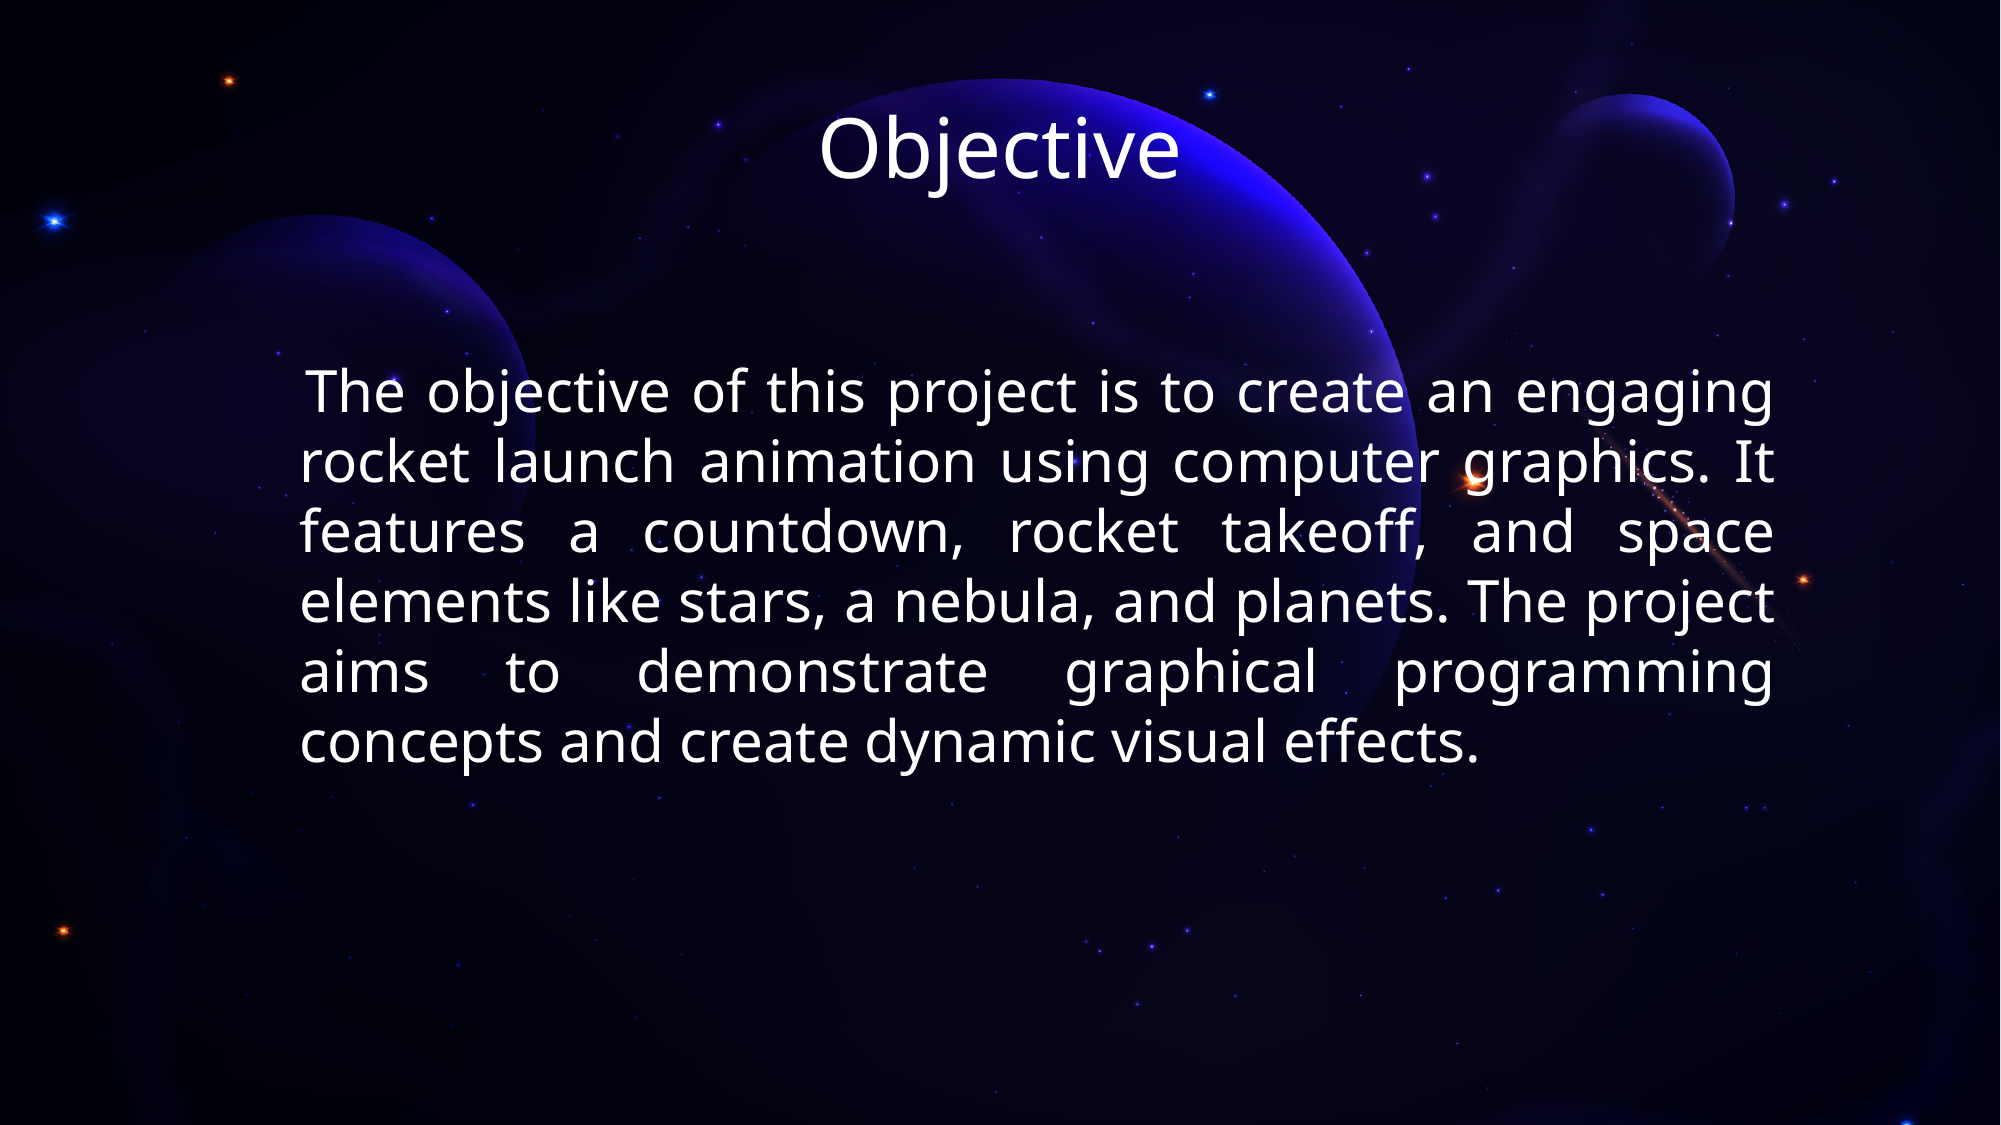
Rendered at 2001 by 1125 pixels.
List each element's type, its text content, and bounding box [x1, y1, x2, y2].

title Objective [454, 80, 1546, 213]
subtitle The objective of this project is to create an engaging rocket launch animation using computer graphics. It features a countdown, rocket takeoff, and space elements like stars, a nebula, and planets. The project aims to demonstrate graphical programming concepts and create dynamic visual effects. [209, 335, 1791, 790]
picture [0, 0, 2001, 1125]
